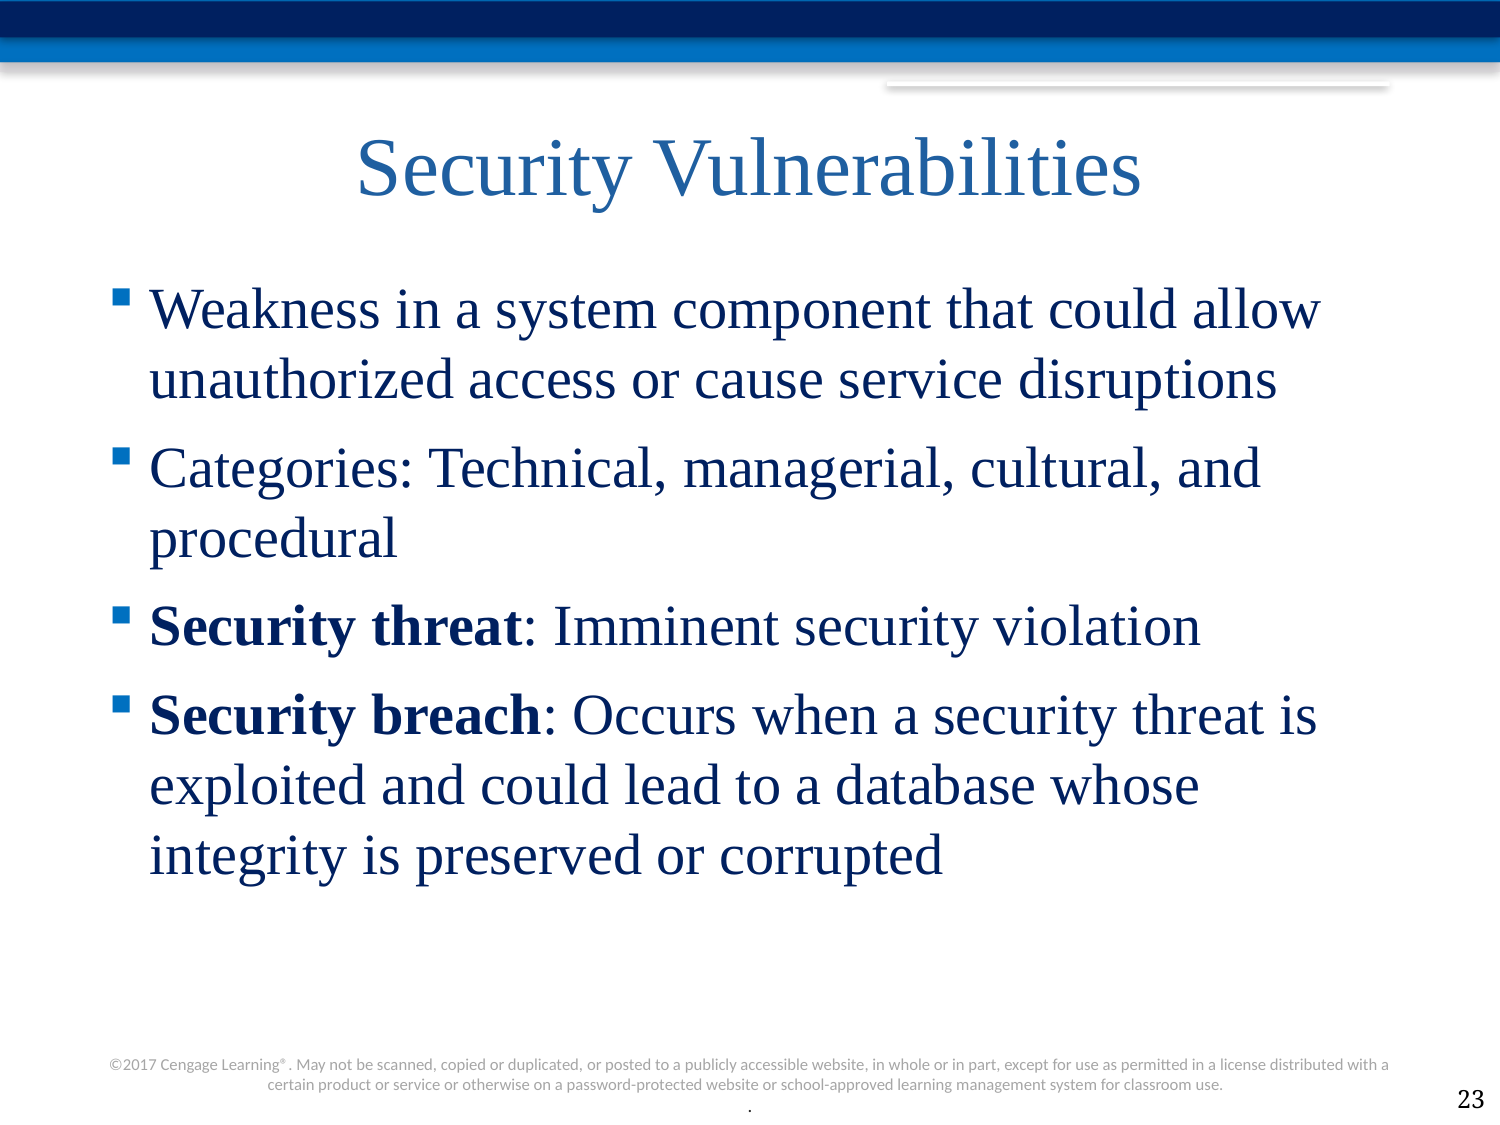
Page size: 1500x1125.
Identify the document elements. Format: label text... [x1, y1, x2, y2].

slide_number 23 [1425, 1074, 1500, 1125]
list Weakness in a system component that could allow unauthorized access or cause service disruptions Categories: Technical, managerial, cultural, and procedural Security threat: Imminent security violation Security breach: Occurs when a security threat is exploited and could lead to a database whose integrity is preserved or corrupted [75, 262, 1425, 1066]
title Security Vulnerabilities [75, 75, 1425, 250]
